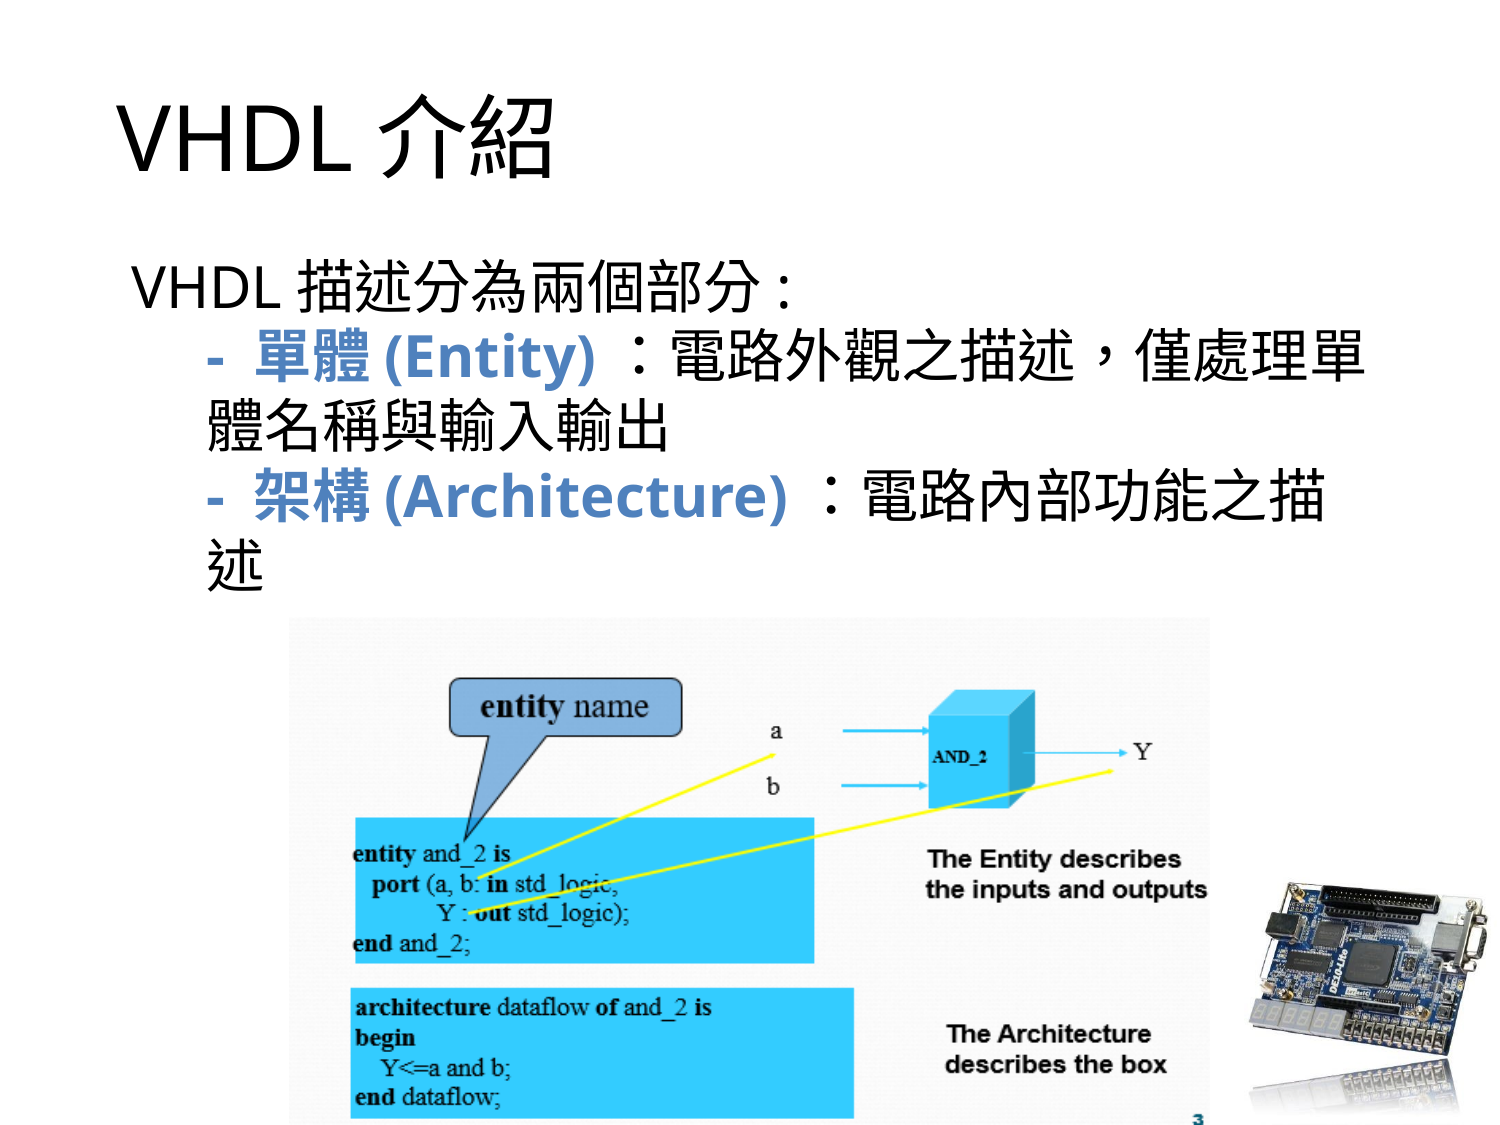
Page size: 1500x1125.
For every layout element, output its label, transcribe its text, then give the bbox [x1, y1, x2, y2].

picture [289, 616, 1210, 1125]
list VHDL描述分為兩個部分: - 單體(Entity)：電路外觀之描述，僅處理單體名稱與輸入輸出 - 架構(Architecture)：電路內部功能之描述 [116, 242, 1383, 1004]
picture [1244, 877, 1497, 1125]
title VHDL介紹 [116, 79, 1384, 194]
